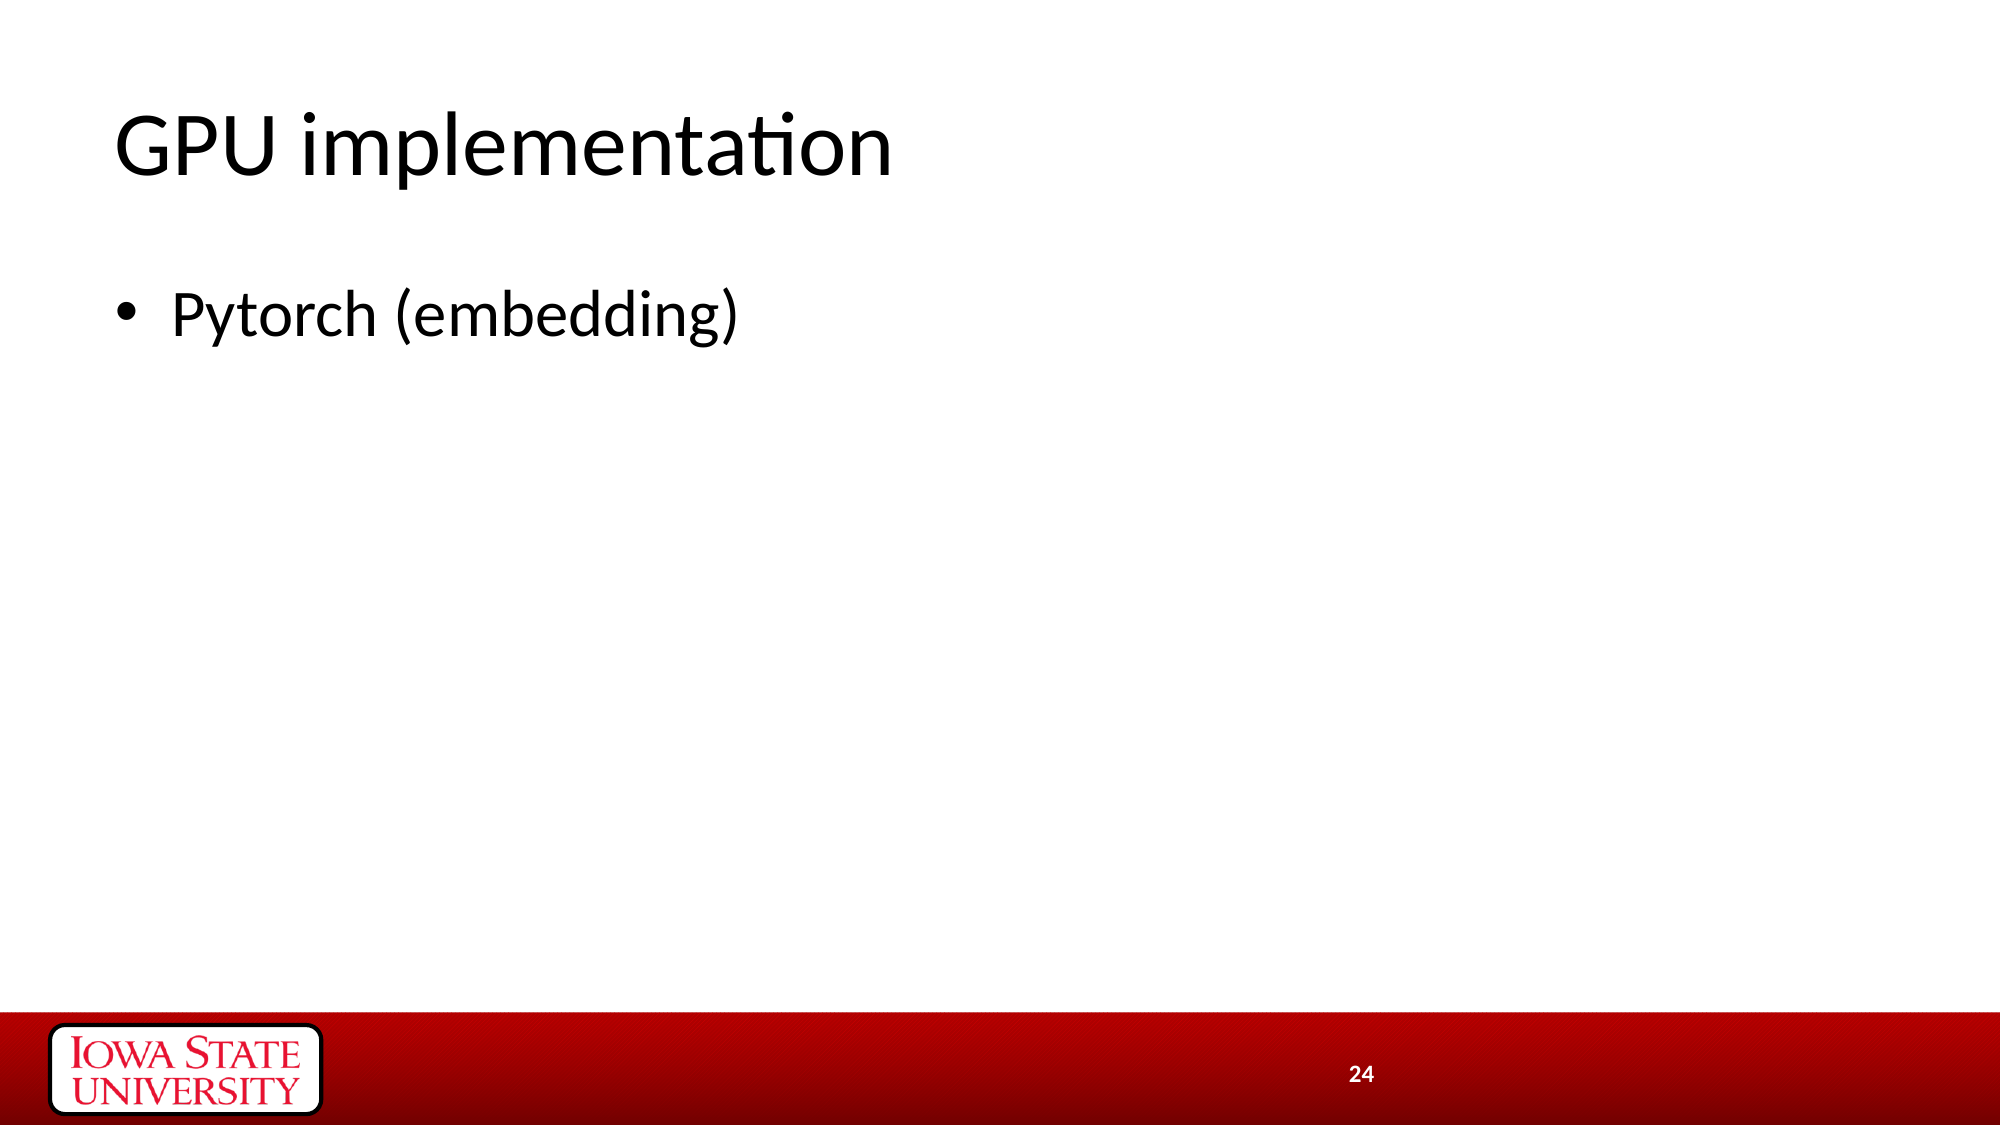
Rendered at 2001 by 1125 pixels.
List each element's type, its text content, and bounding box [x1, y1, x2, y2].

title GPU implementation [99, 45, 1900, 233]
slide_number 24 [1128, 1042, 1595, 1103]
list Pytorch (embedding) [99, 262, 1900, 1005]
picture [71, 1035, 300, 1105]
